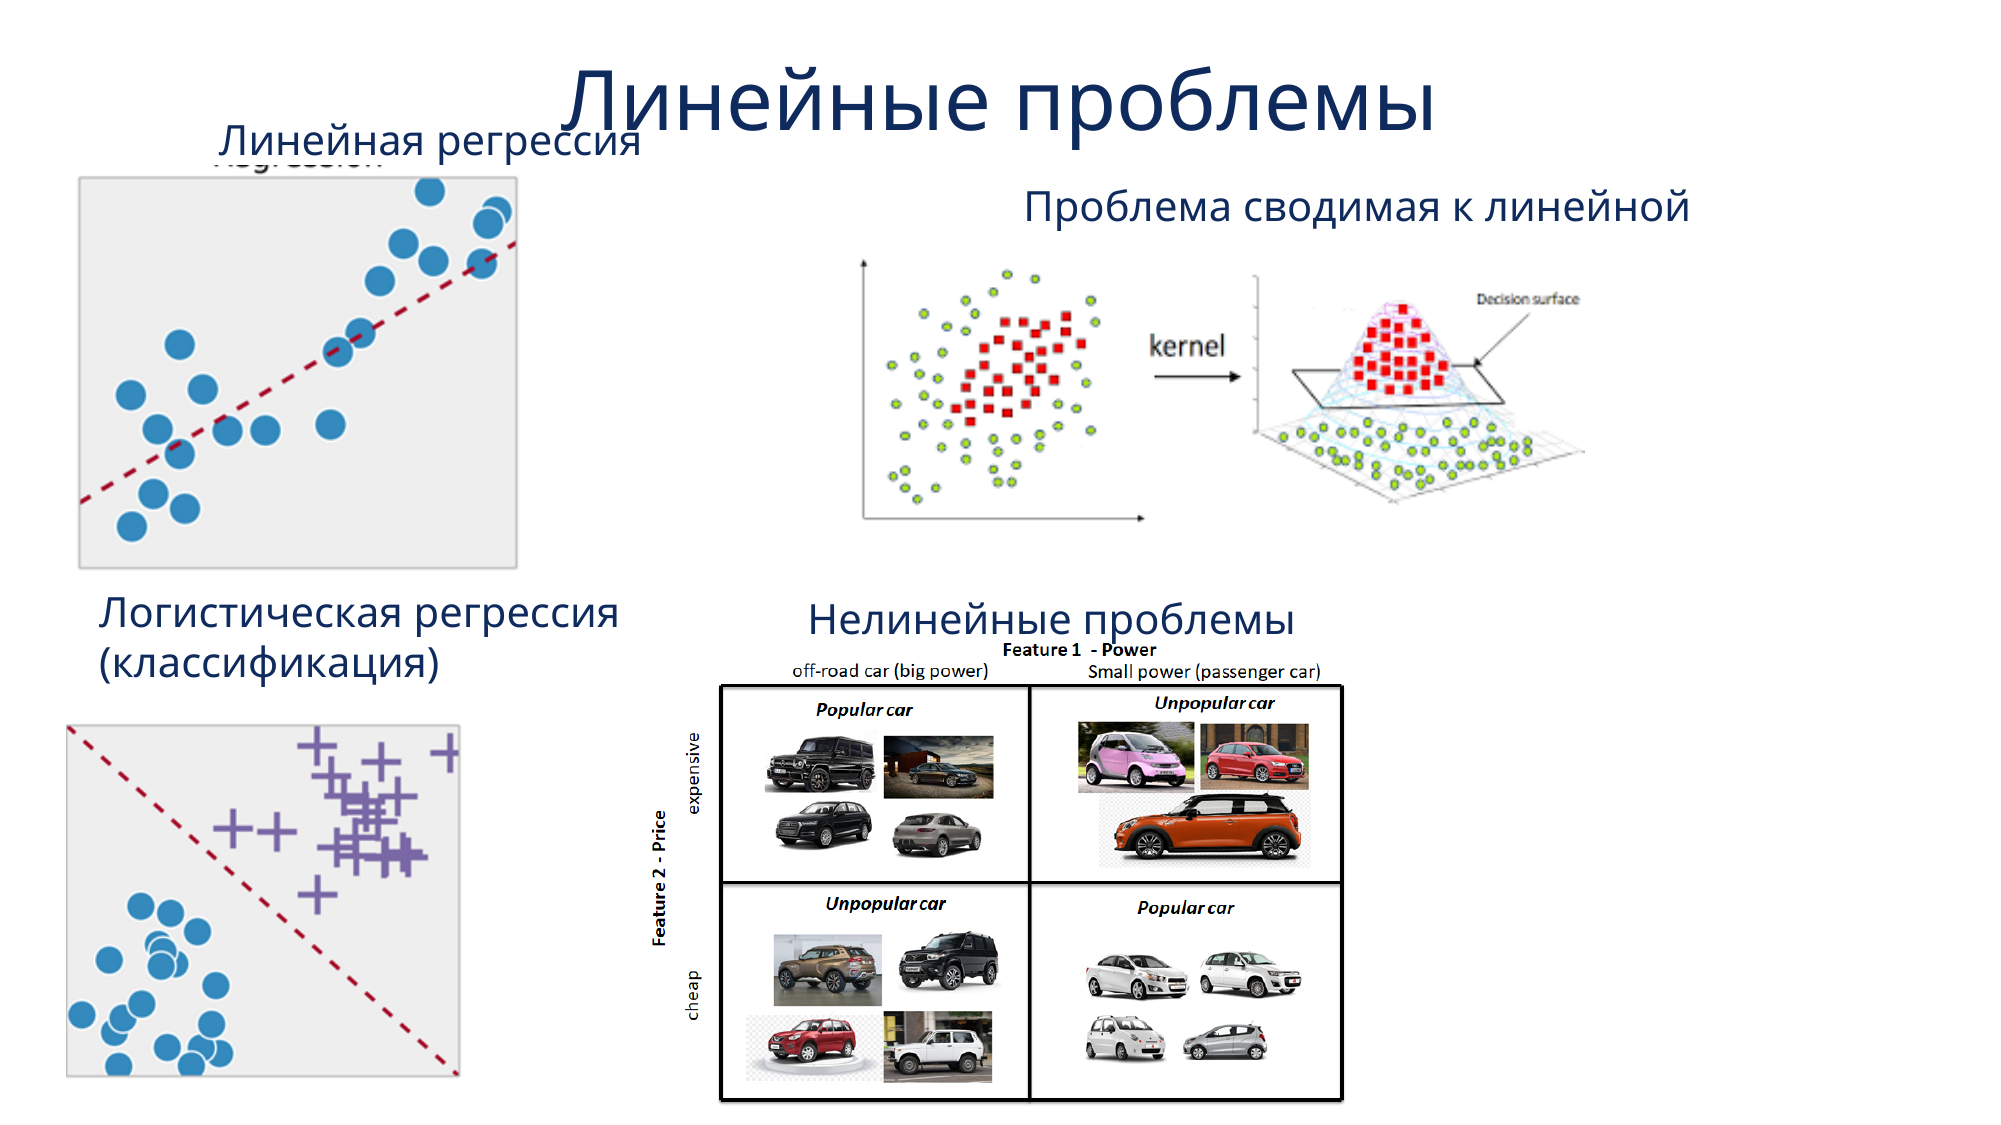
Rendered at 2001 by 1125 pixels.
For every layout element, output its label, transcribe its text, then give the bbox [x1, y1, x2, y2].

title Линейные проблемы [324, 45, 1675, 149]
picture [842, 240, 1585, 537]
text_box Проблема сводимая к линейной [1008, 172, 1707, 238]
picture [66, 165, 529, 579]
text_box Линейная регрессия [204, 106, 669, 172]
text_box Логистическая регрессия (классификация) [84, 578, 636, 694]
picture [647, 636, 1350, 1109]
picture [66, 717, 470, 1086]
text_box Нелинейные проблемы [792, 565, 2000, 670]
